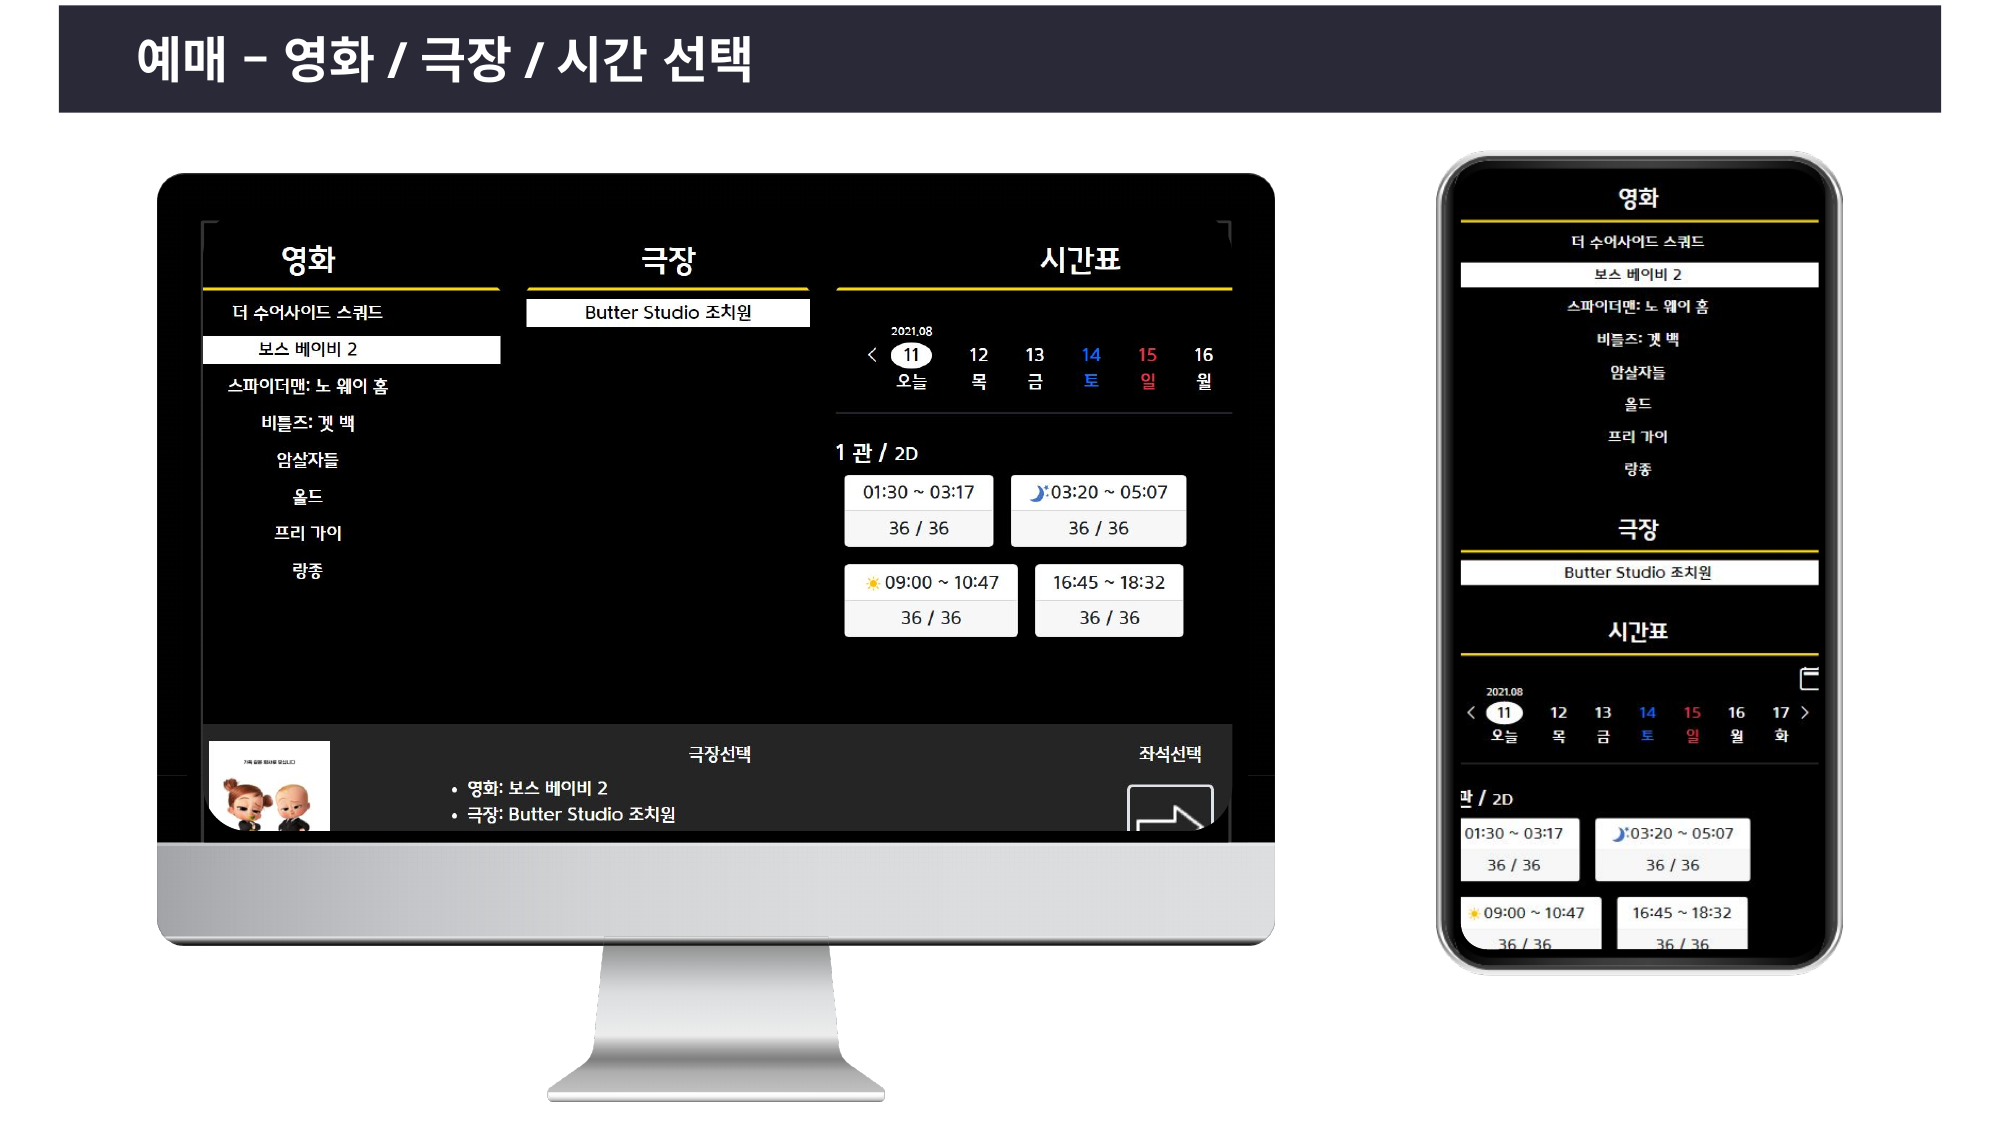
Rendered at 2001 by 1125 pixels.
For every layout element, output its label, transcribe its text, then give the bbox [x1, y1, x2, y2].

text_box [58, 5, 1942, 113]
picture [203, 210, 1233, 831]
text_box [157, 173, 1275, 1102]
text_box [1436, 149, 1843, 977]
picture [1460, 175, 1819, 950]
text_box 예매 – 영화/극장/시간 선택 [121, 21, 956, 96]
